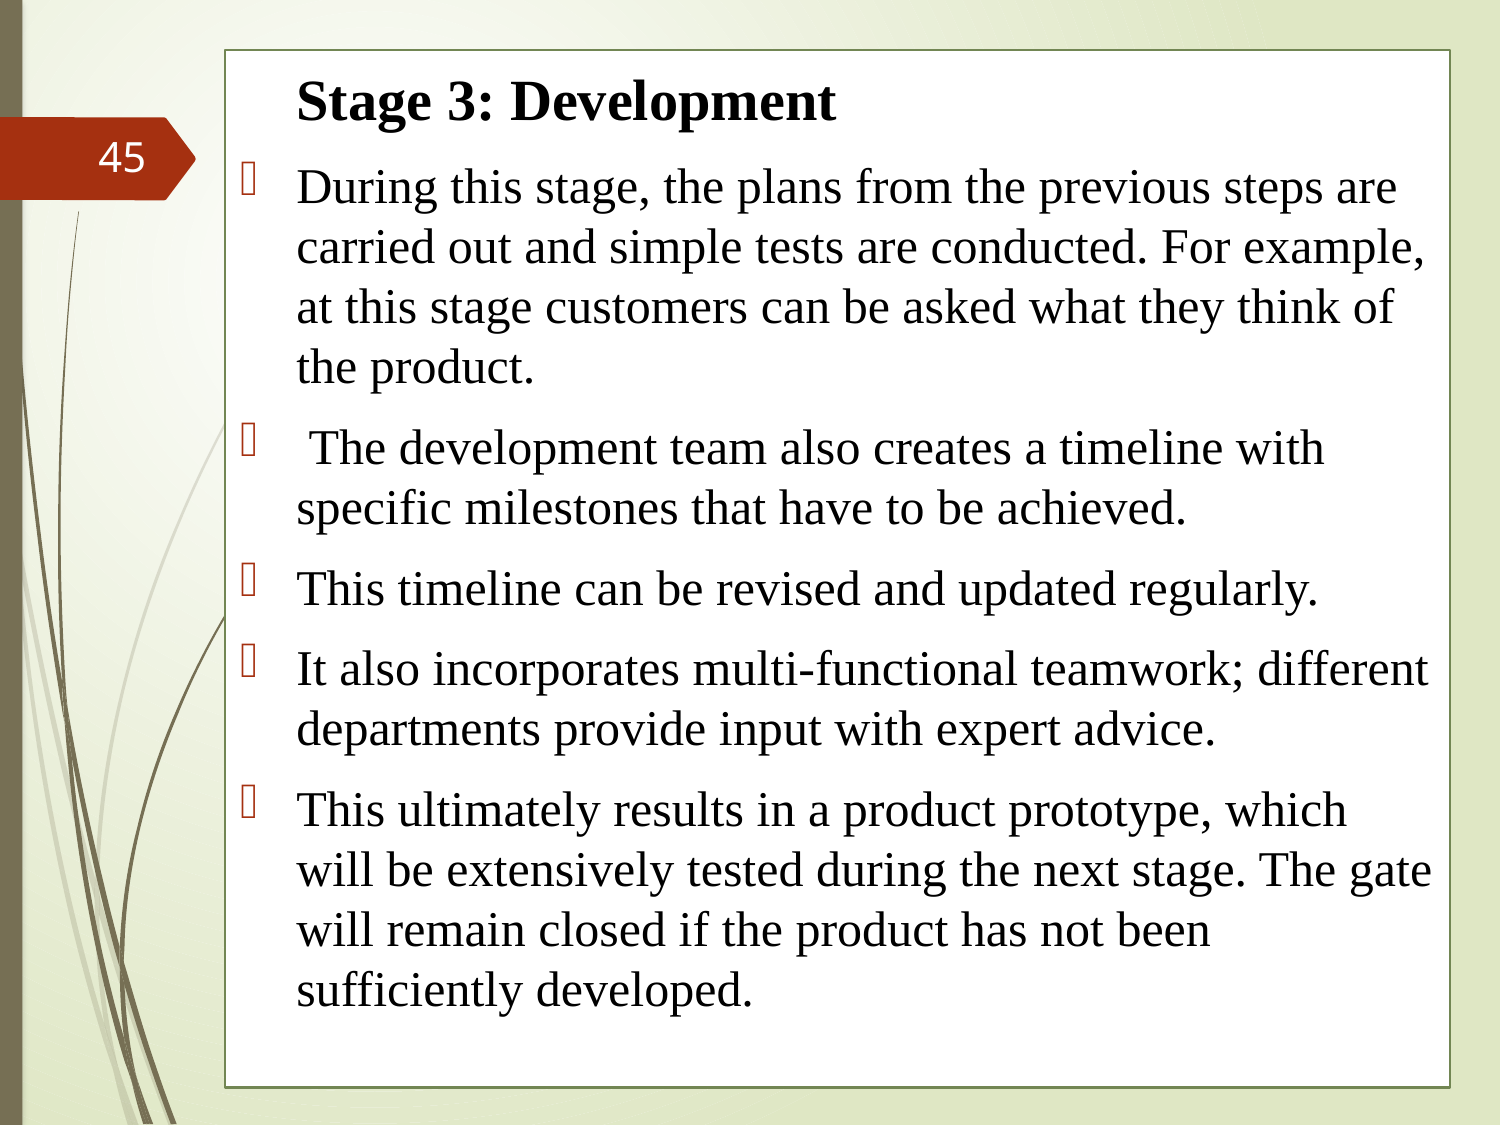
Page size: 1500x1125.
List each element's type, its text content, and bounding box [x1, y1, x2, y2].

slide_number 45 [65, 129, 162, 190]
list Stage 3: Development During this stage, the plans from the previous steps are carried out and simple tests are conducted. For example, at this stage customers can be asked what they think of the product. The development team also creates a timeline with specific milestones that have to be achieved. This timeline can be revised and updated regularly. It also incorporates multi-functional teamwork; different departments provide input with expert advice. This ultimately results in a product prototype, which will be extensively tested during the next stage. The gate will remain closed if the product has not been sufficiently developed. [224, 49, 1451, 1089]
